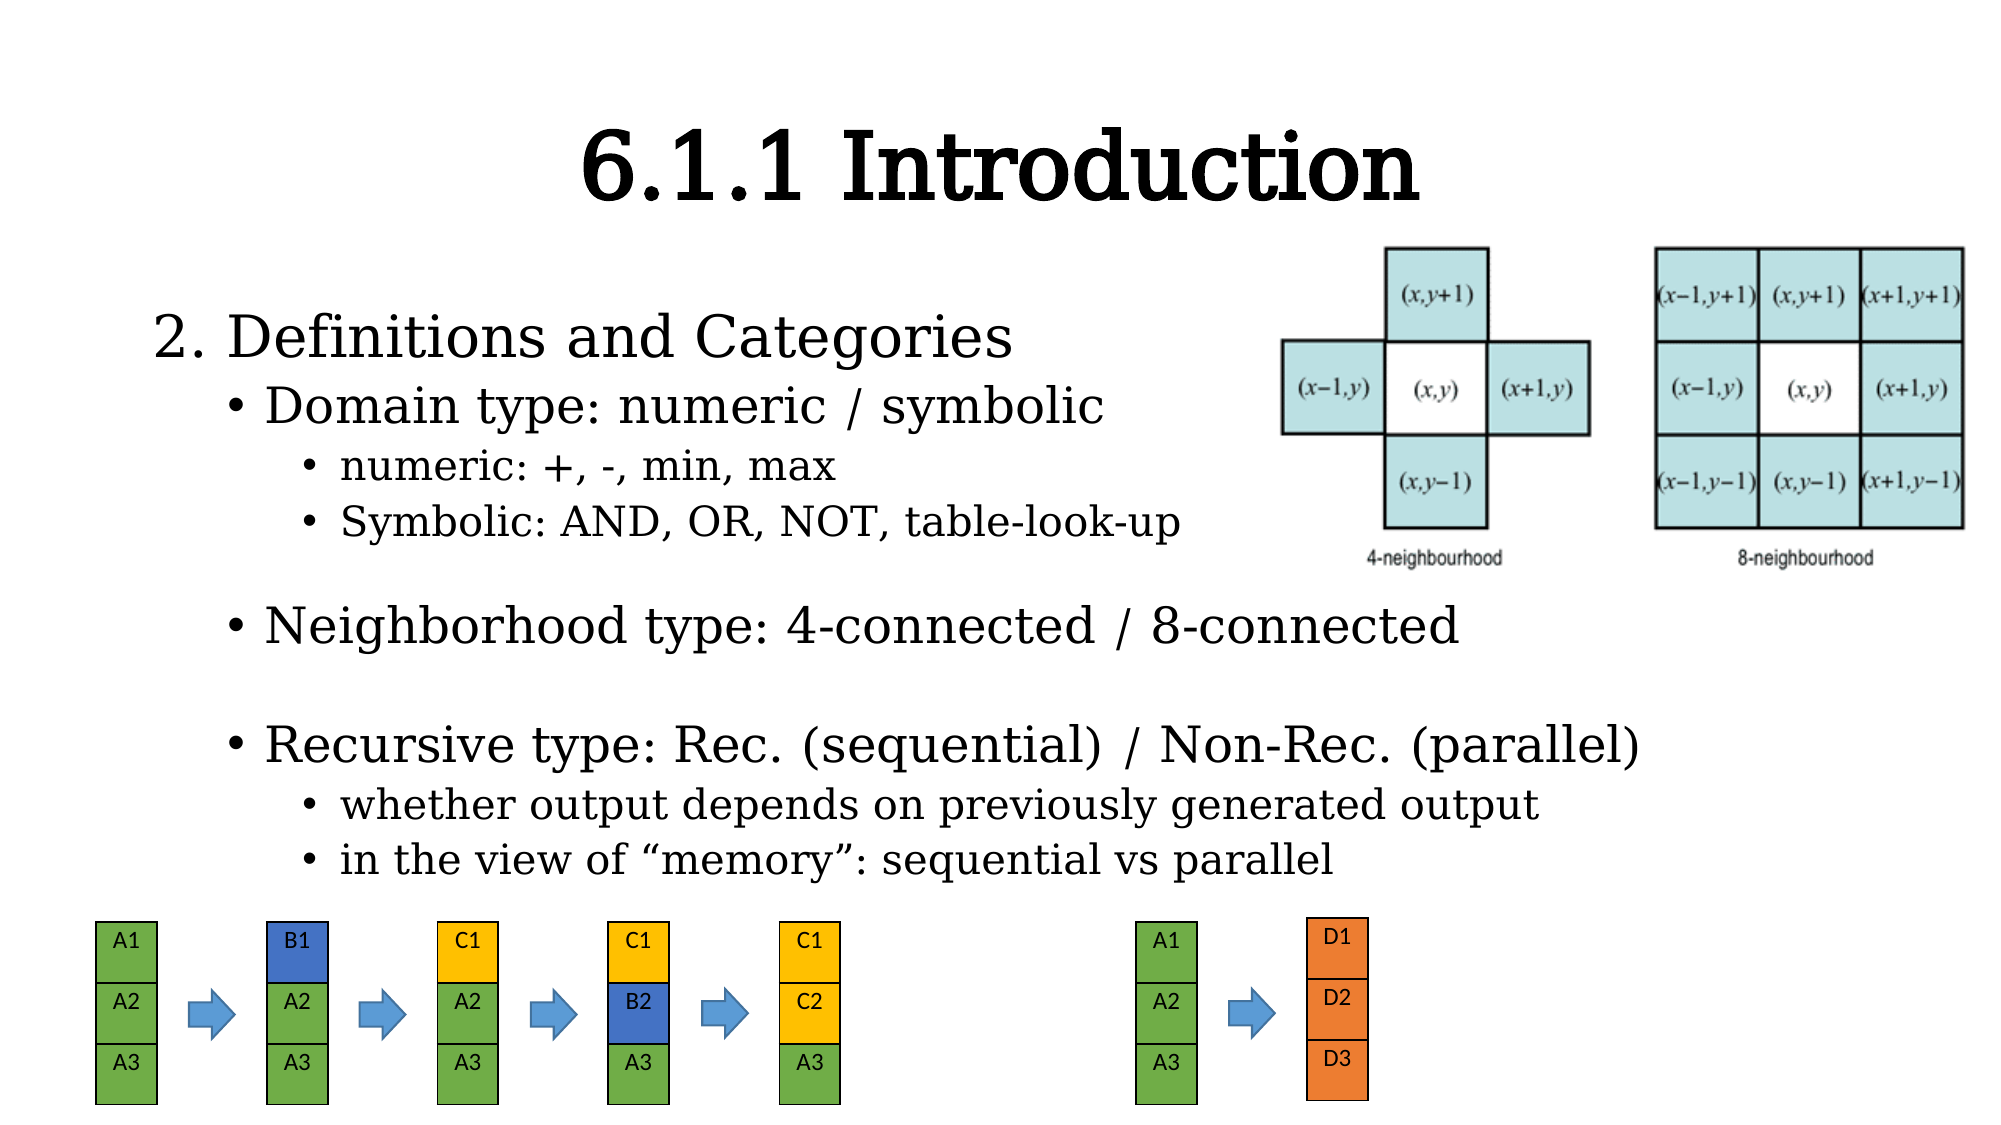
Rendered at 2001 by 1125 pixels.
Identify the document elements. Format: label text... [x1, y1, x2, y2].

table_header D1 [1308, 919, 1367, 978]
table_header A1 [97, 923, 156, 982]
table_cell D3 [1308, 1041, 1367, 1100]
table_cell B2 [609, 984, 668, 1043]
table_cell A3 [1137, 1045, 1196, 1104]
table_header A1 [1137, 923, 1196, 982]
table_cell D2 [1308, 980, 1367, 1039]
table_header B1 [268, 923, 327, 982]
table_cell A3 [438, 1045, 497, 1104]
list 2. Definitions and Categories Domain type: numeric / symbolic numeric: +, -, min, max Symbolic: AND, OR, NOT, table-look-up Neighborhood type: 4-connected / 8-connected Recursive type: Rec. (sequential) / Non-Rec. (parallel) whether output depends on previously generated output in the view of “memory”: sequential vs parallel [137, 299, 1863, 1014]
text_box [1228, 986, 1277, 1041]
table_header C1 [780, 923, 839, 982]
picture [1271, 237, 1975, 572]
text_box [529, 987, 579, 1042]
table_cell A3 [780, 1045, 839, 1104]
table_cell A3 [97, 1045, 156, 1104]
table_header C1 [438, 923, 497, 982]
text_box [358, 987, 407, 1042]
text_box [701, 986, 750, 1041]
text_box [187, 987, 237, 1042]
table_cell C2 [780, 984, 839, 1043]
table_cell A2 [1137, 984, 1196, 1043]
table_cell A2 [438, 984, 497, 1043]
table_header C1 [609, 923, 668, 982]
title 6.1.1 Introduction [137, 59, 1863, 278]
table_cell A2 [97, 984, 156, 1043]
table_cell A2 [268, 984, 327, 1043]
table_cell A3 [268, 1045, 327, 1104]
table_cell A3 [609, 1045, 668, 1104]
